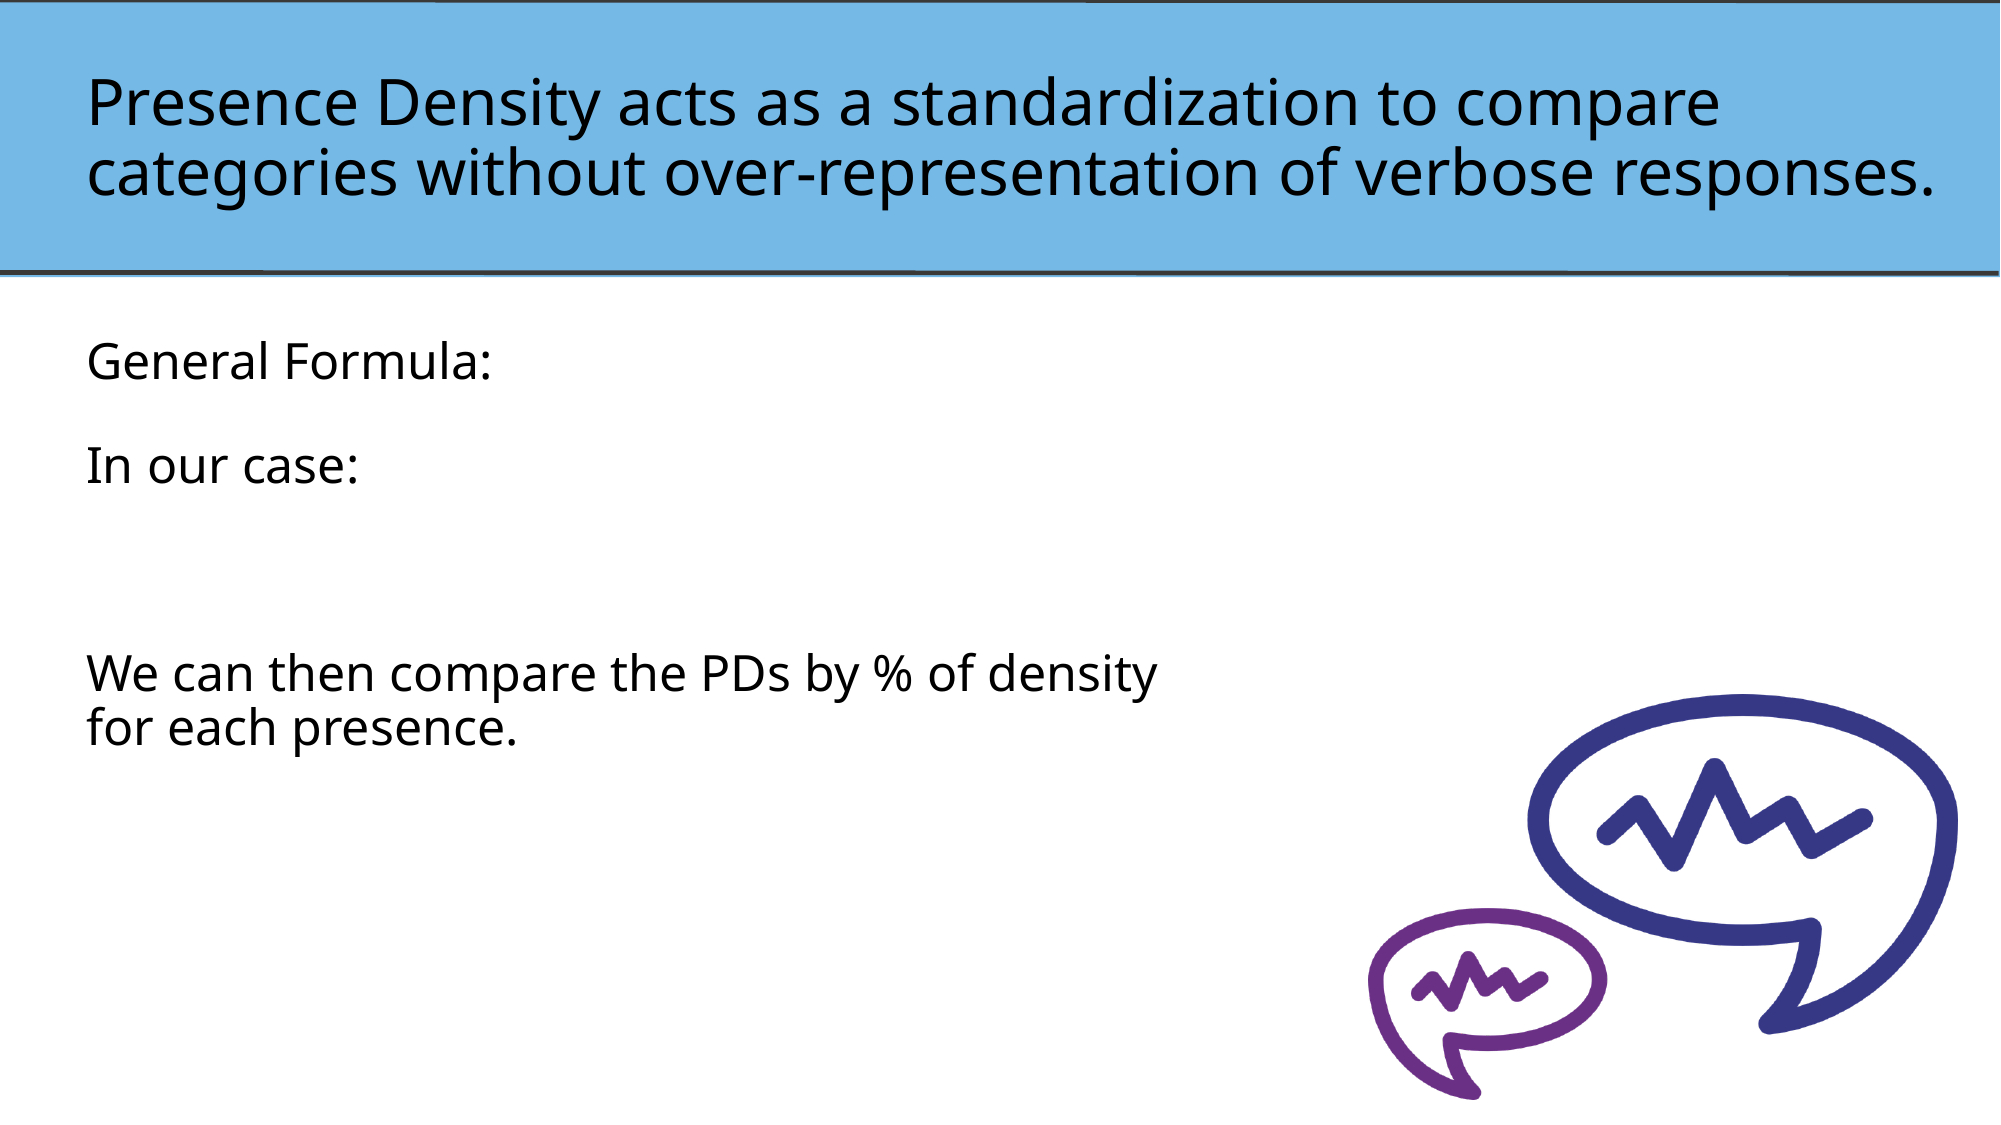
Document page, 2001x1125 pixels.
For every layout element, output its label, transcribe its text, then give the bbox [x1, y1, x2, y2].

picture [1367, 694, 1959, 1100]
title Presence Density acts as a standardization to compare categories without over-representation of verbose responses. [71, 30, 1974, 249]
text_box [0, 3, 2000, 278]
